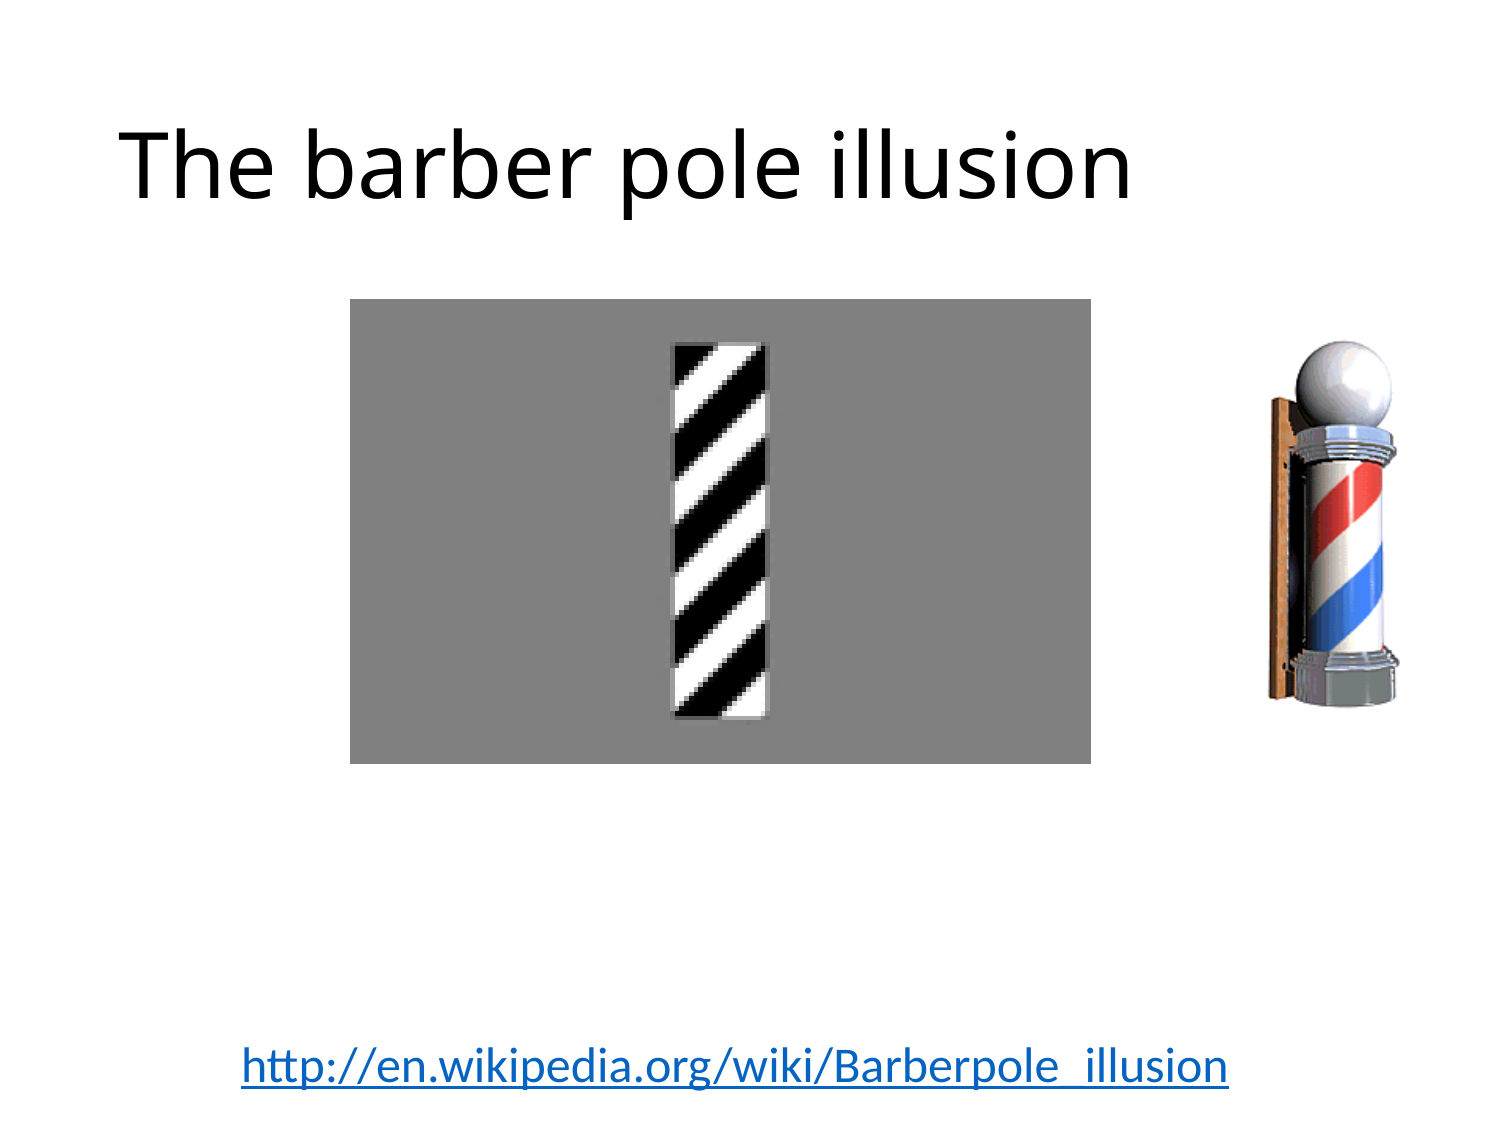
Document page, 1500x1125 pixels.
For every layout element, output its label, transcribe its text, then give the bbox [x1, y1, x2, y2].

title The barber pole illusion [103, 59, 1397, 278]
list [1237, 337, 1425, 713]
picture [349, 299, 1091, 764]
text_box http://en.wikipedia.org/wiki/Barberpole_illusion [226, 1024, 1245, 1100]
